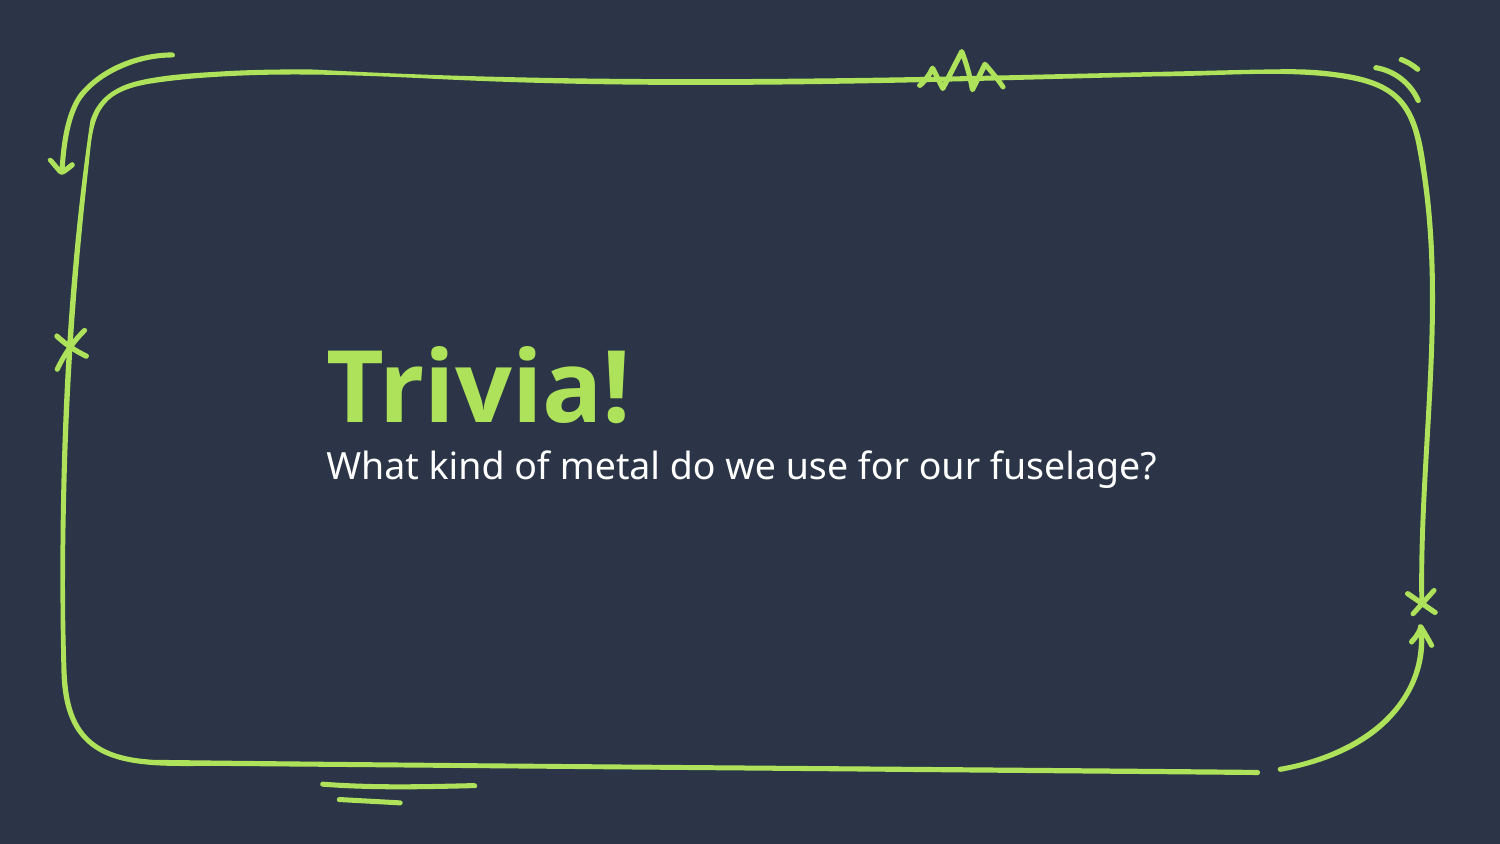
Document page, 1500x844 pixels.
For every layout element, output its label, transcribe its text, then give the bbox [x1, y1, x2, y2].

text_box Trivia! What kind of metal do we use for our fuselage? [311, 307, 1189, 537]
